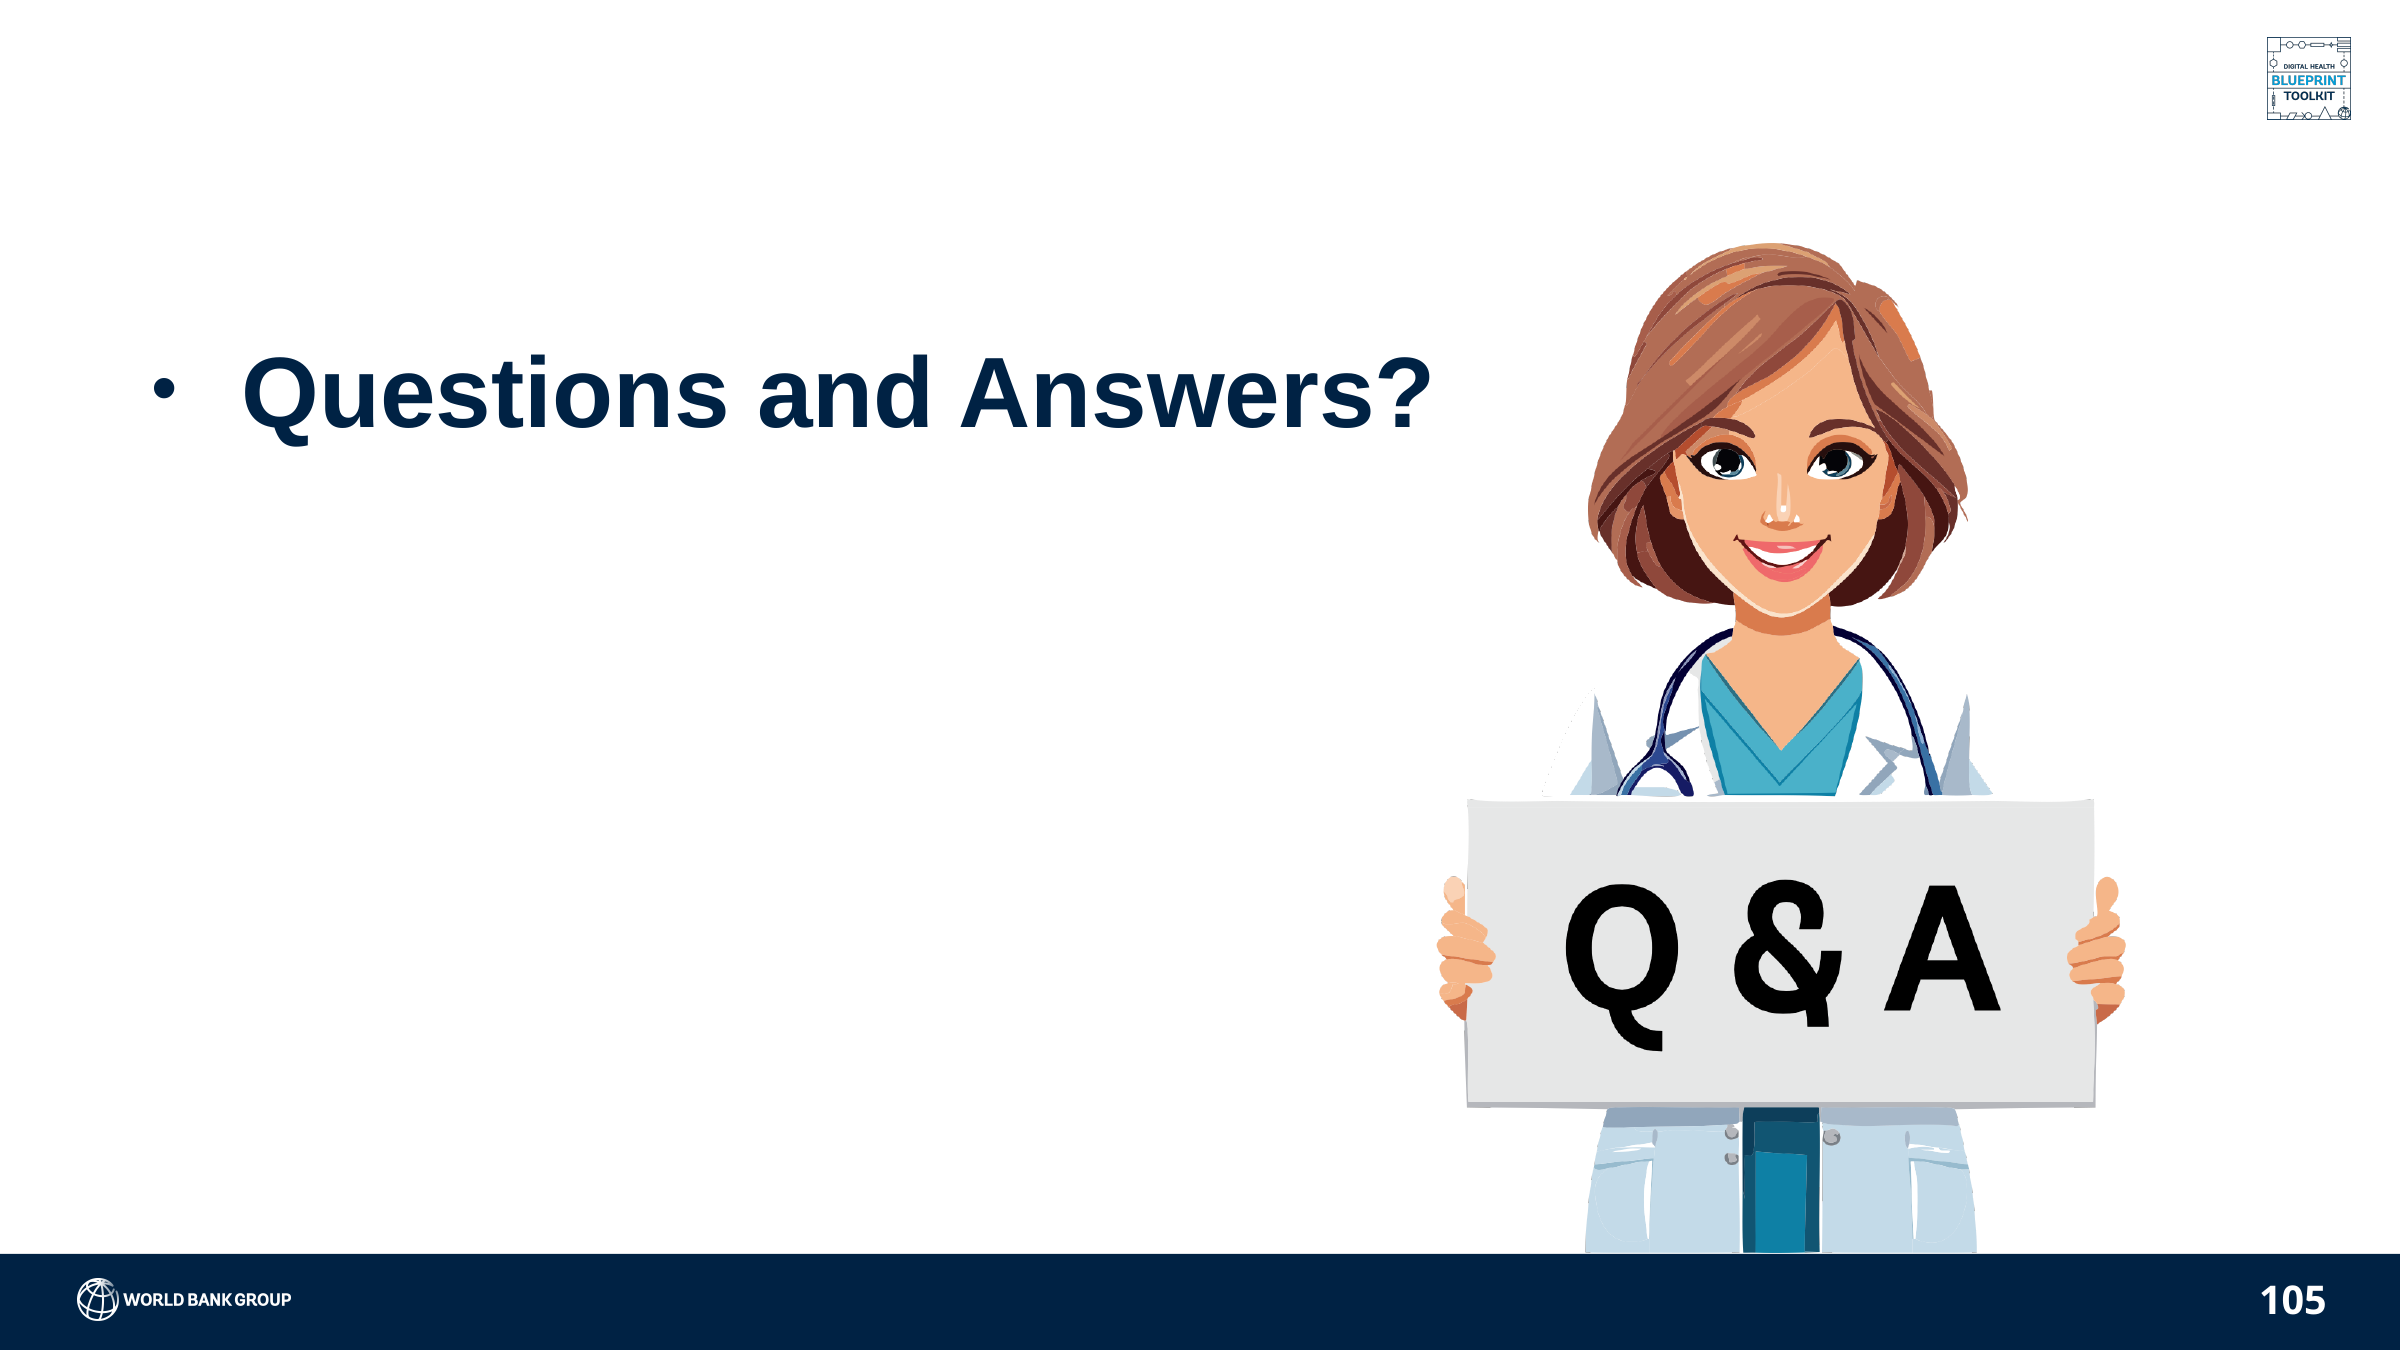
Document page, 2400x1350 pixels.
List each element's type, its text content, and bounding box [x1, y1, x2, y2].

text_box Questions and Answers? [136, 320, 1430, 1212]
picture [1435, 243, 2315, 1253]
slide_number 105 [1790, 1265, 2351, 1338]
picture [2267, 37, 2351, 120]
picture [77, 1278, 291, 1321]
